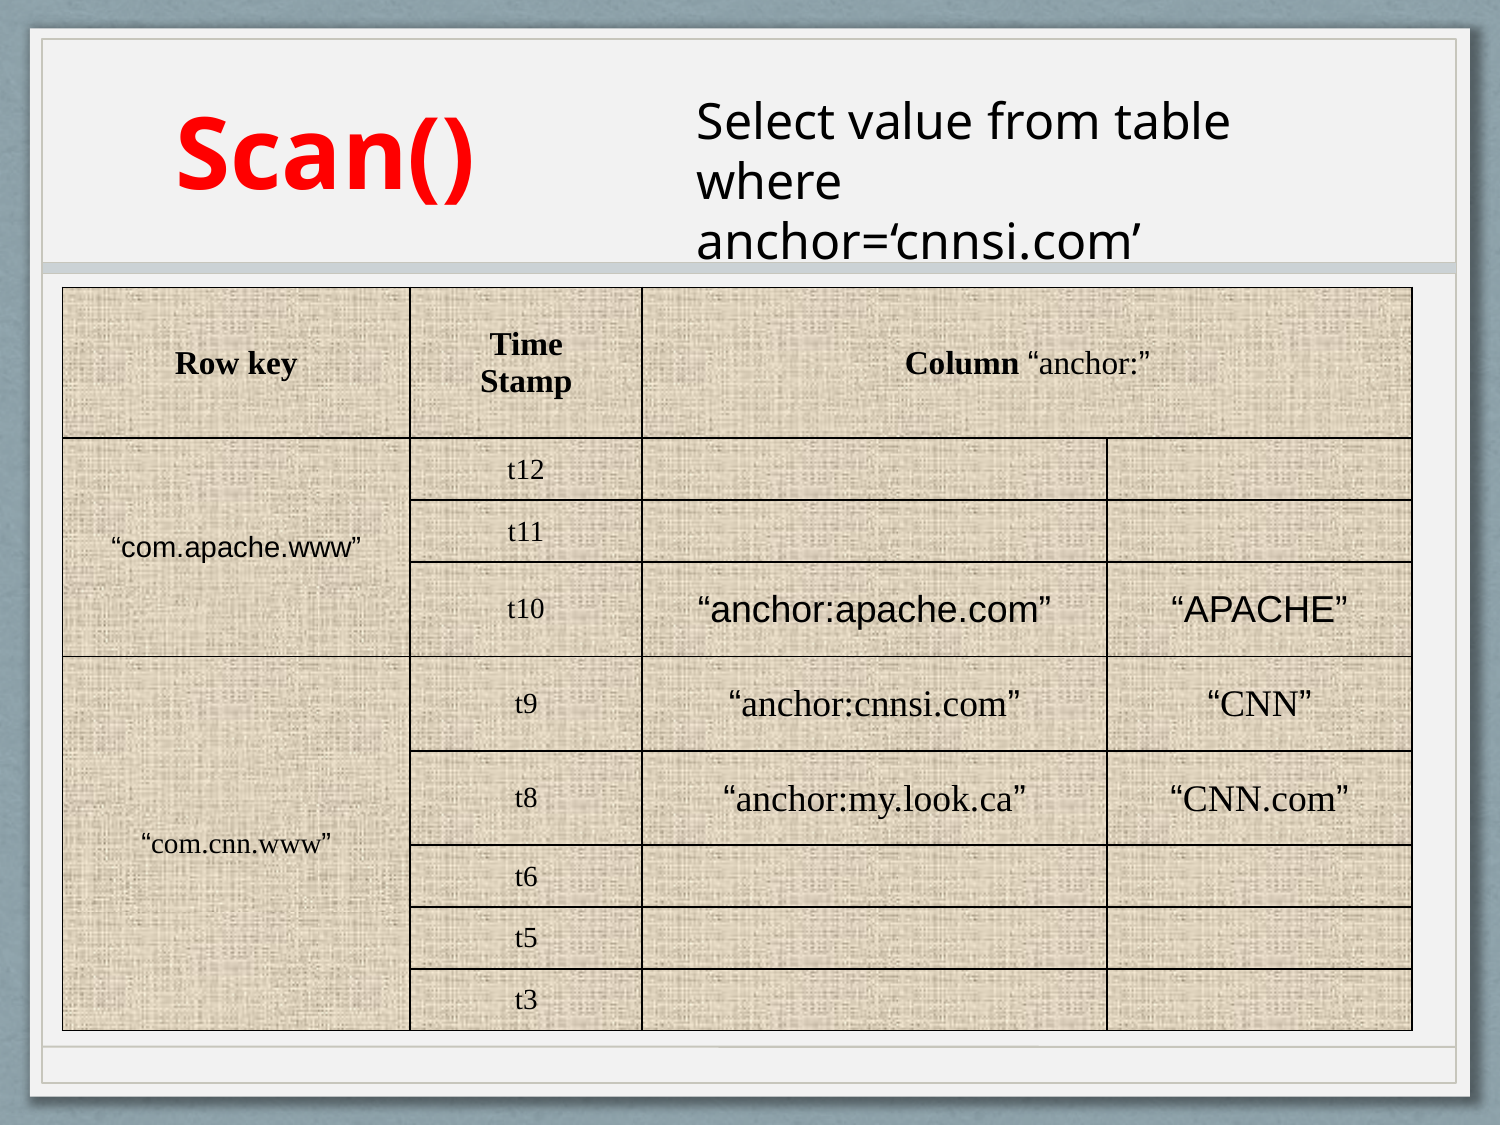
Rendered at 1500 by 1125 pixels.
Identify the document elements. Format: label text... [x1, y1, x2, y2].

table_cell t5 [411, 908, 641, 968]
table_cell [1108, 970, 1411, 1030]
table_cell t9 [411, 657, 641, 750]
table_cell t8 [411, 752, 641, 844]
table_cell [1108, 846, 1411, 906]
table_cell [643, 908, 1106, 968]
table_cell [1108, 439, 1411, 499]
table_header Row key [63, 288, 409, 437]
table_cell “CNN” [1108, 657, 1411, 750]
table_header Column “anchor:” [643, 288, 1411, 437]
table_cell t6 [411, 846, 641, 906]
table_cell “com.cnn.www” [63, 657, 409, 1030]
table_cell [1108, 908, 1411, 968]
table_cell [643, 501, 1106, 561]
table_cell “anchor:my.look.ca” [643, 752, 1106, 844]
table_cell [643, 846, 1106, 906]
table_cell [643, 439, 1106, 499]
table_cell [1108, 501, 1411, 561]
table_cell “anchor:apache.com” [643, 563, 1106, 656]
table_cell t3 [411, 970, 641, 1030]
table_cell “APACHE” [1108, 563, 1411, 656]
title Scan() [99, 39, 553, 261]
text_box Select value from table where anchor=‘cnnsi.com’ [681, 81, 1295, 277]
table_cell [643, 970, 1106, 1030]
table_cell “com.apache.www” [63, 439, 409, 656]
table_header Time Stamp [411, 288, 641, 437]
table_cell “CNN.com” [1108, 752, 1411, 844]
table_cell “anchor:cnnsi.com” [643, 657, 1106, 750]
table_cell t11 [411, 501, 641, 561]
table_cell t10 [411, 563, 641, 656]
table_cell t12 [411, 439, 641, 499]
